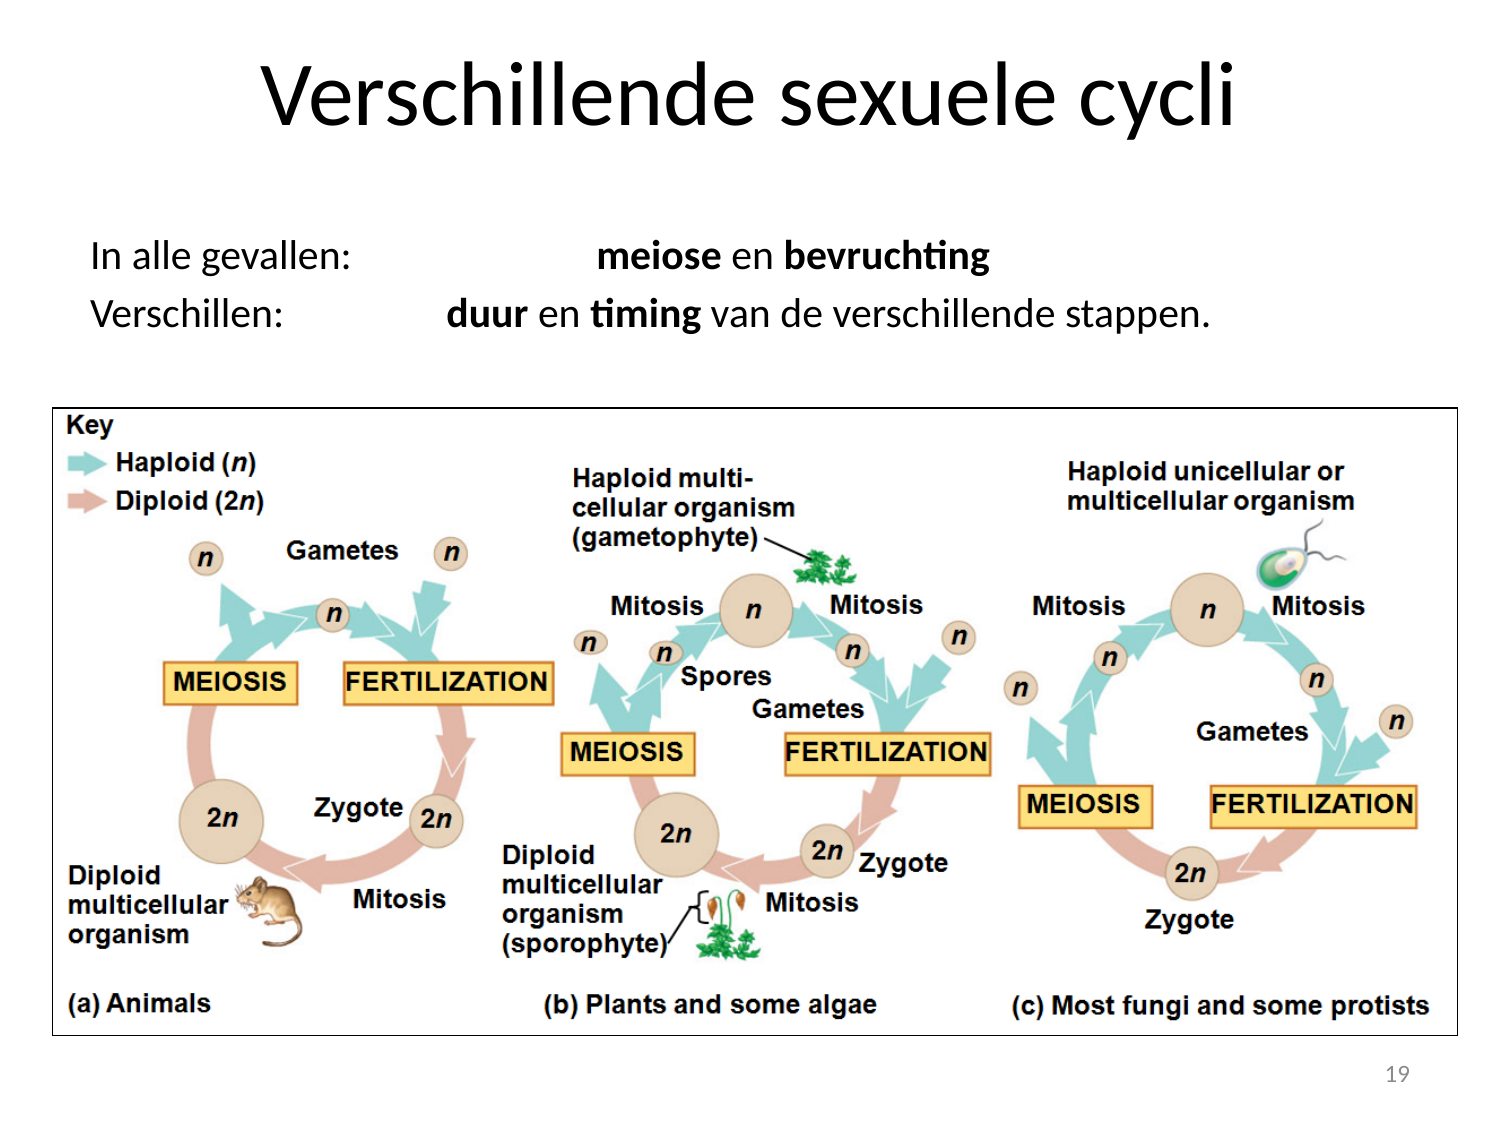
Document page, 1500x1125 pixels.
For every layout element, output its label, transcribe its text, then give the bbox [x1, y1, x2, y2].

title Verschillende sexuele cycli [75, 0, 1425, 183]
slide_number 19 [1074, 1044, 1425, 1103]
picture [52, 408, 1457, 1036]
list In alle gevallen: meiose en bevruchting Verschillen: duur en timing van de verschillende stappen. [75, 219, 1425, 407]
